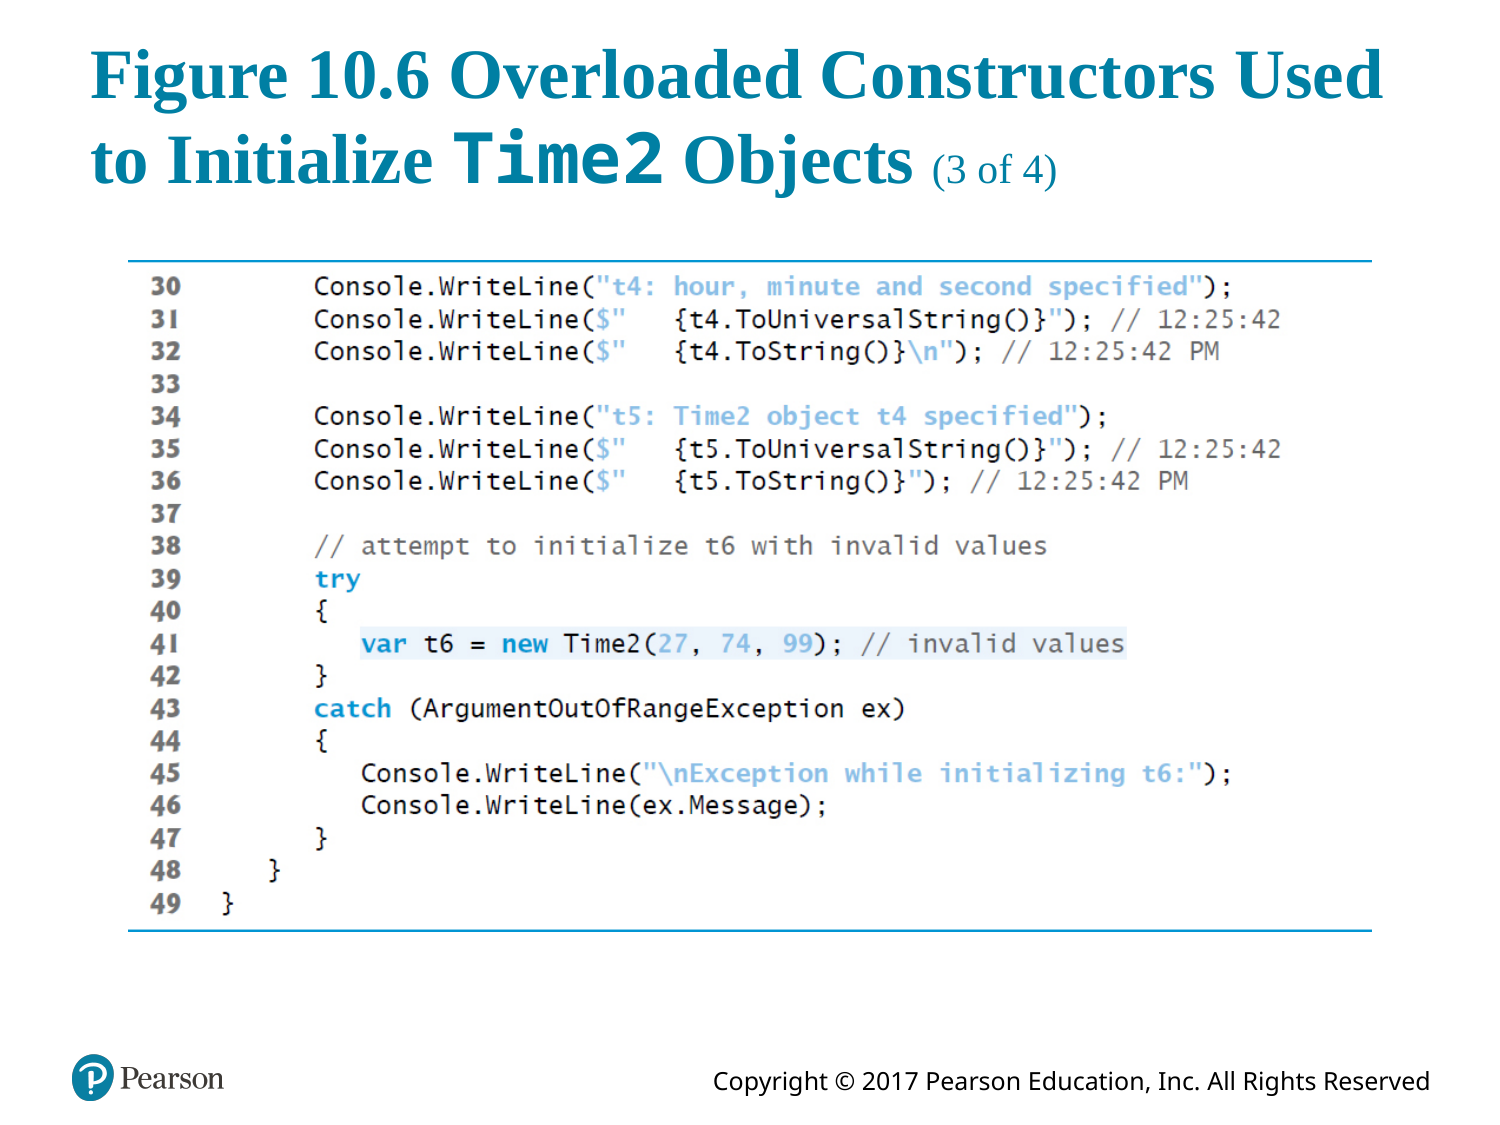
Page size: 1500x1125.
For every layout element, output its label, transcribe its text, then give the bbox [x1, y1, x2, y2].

picture [128, 263, 1372, 929]
title Figure 10.6 Overloaded Constructors Used to Initialize Time2 Objects (3 of 4) [75, 37, 1425, 213]
picture [98, 1054, 224, 1101]
picture [72, 1054, 88, 1070]
picture [80, 1063, 106, 1088]
picture [72, 1087, 83, 1101]
